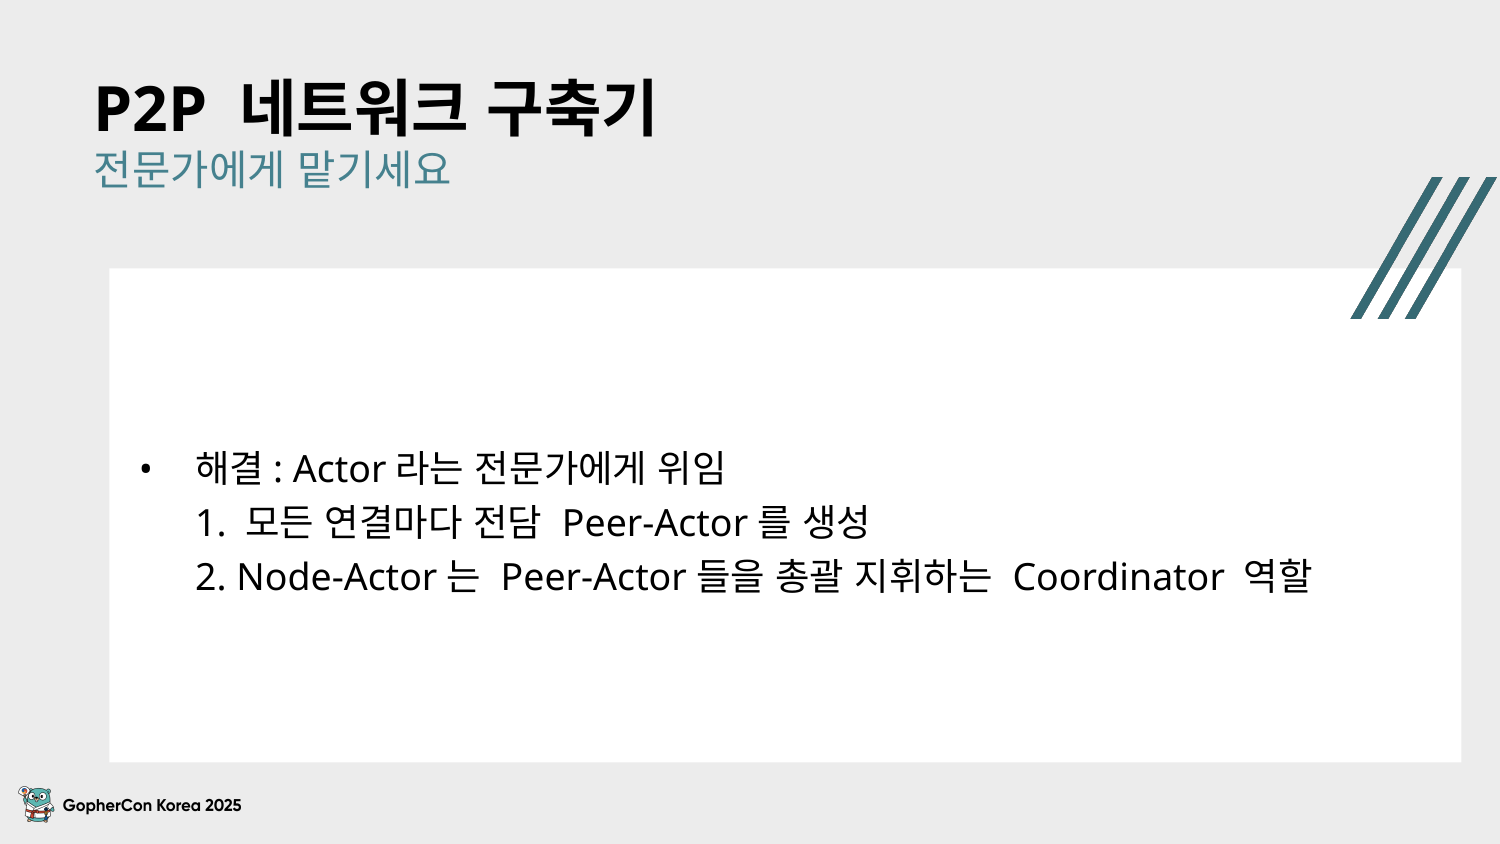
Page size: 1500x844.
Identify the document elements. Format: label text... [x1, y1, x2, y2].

list 해결: Actor라는 전문가에게 위임 1. 모든 연결마다 전담 Peer-Actor를 생성 2. Node-Actor는 Peer-Actor들을 총괄 지휘하는 Coordinator 역할 [108, 268, 1461, 766]
title P2P 네트워크 구축기 전문가에게 맡기세요 [93, 68, 981, 216]
picture [1349, 177, 1497, 319]
picture [15, 780, 241, 826]
